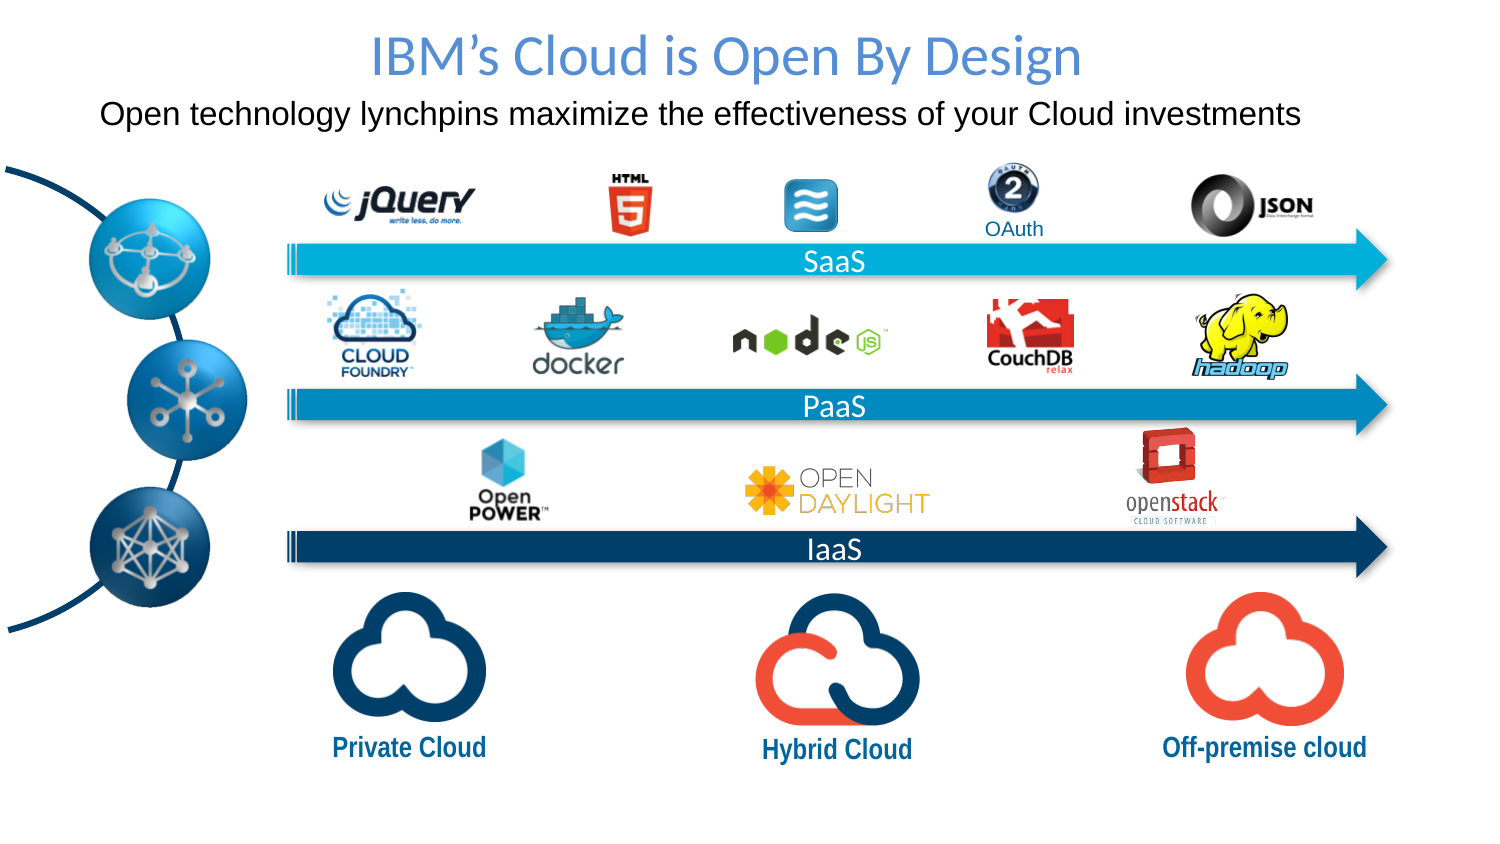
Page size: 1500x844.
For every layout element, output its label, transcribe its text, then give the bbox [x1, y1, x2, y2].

picture [721, 442, 953, 539]
text_box IaaS [291, 514, 1389, 579]
picture [87, 484, 213, 610]
picture [987, 299, 1074, 374]
text_box Open technology lynchpins maximize the effectiveness of your Cloud investments [38, 84, 1365, 131]
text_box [1124, 592, 1406, 772]
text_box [697, 592, 978, 774]
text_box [468, 434, 549, 526]
picture [324, 286, 426, 387]
picture [87, 196, 213, 323]
picture [1191, 173, 1318, 238]
picture [1102, 423, 1248, 533]
picture [324, 186, 476, 225]
text_box SaaS [291, 227, 1389, 292]
text_box PaaS [291, 372, 1389, 437]
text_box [969, 162, 1060, 249]
picture [784, 179, 838, 232]
text_box [0, 169, 179, 631]
picture [1183, 291, 1301, 380]
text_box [269, 592, 551, 772]
title IBM’s Cloud is Open By Design [59, 31, 1395, 74]
picture [124, 337, 251, 463]
picture [608, 174, 653, 237]
picture [526, 293, 632, 380]
picture [733, 313, 888, 357]
